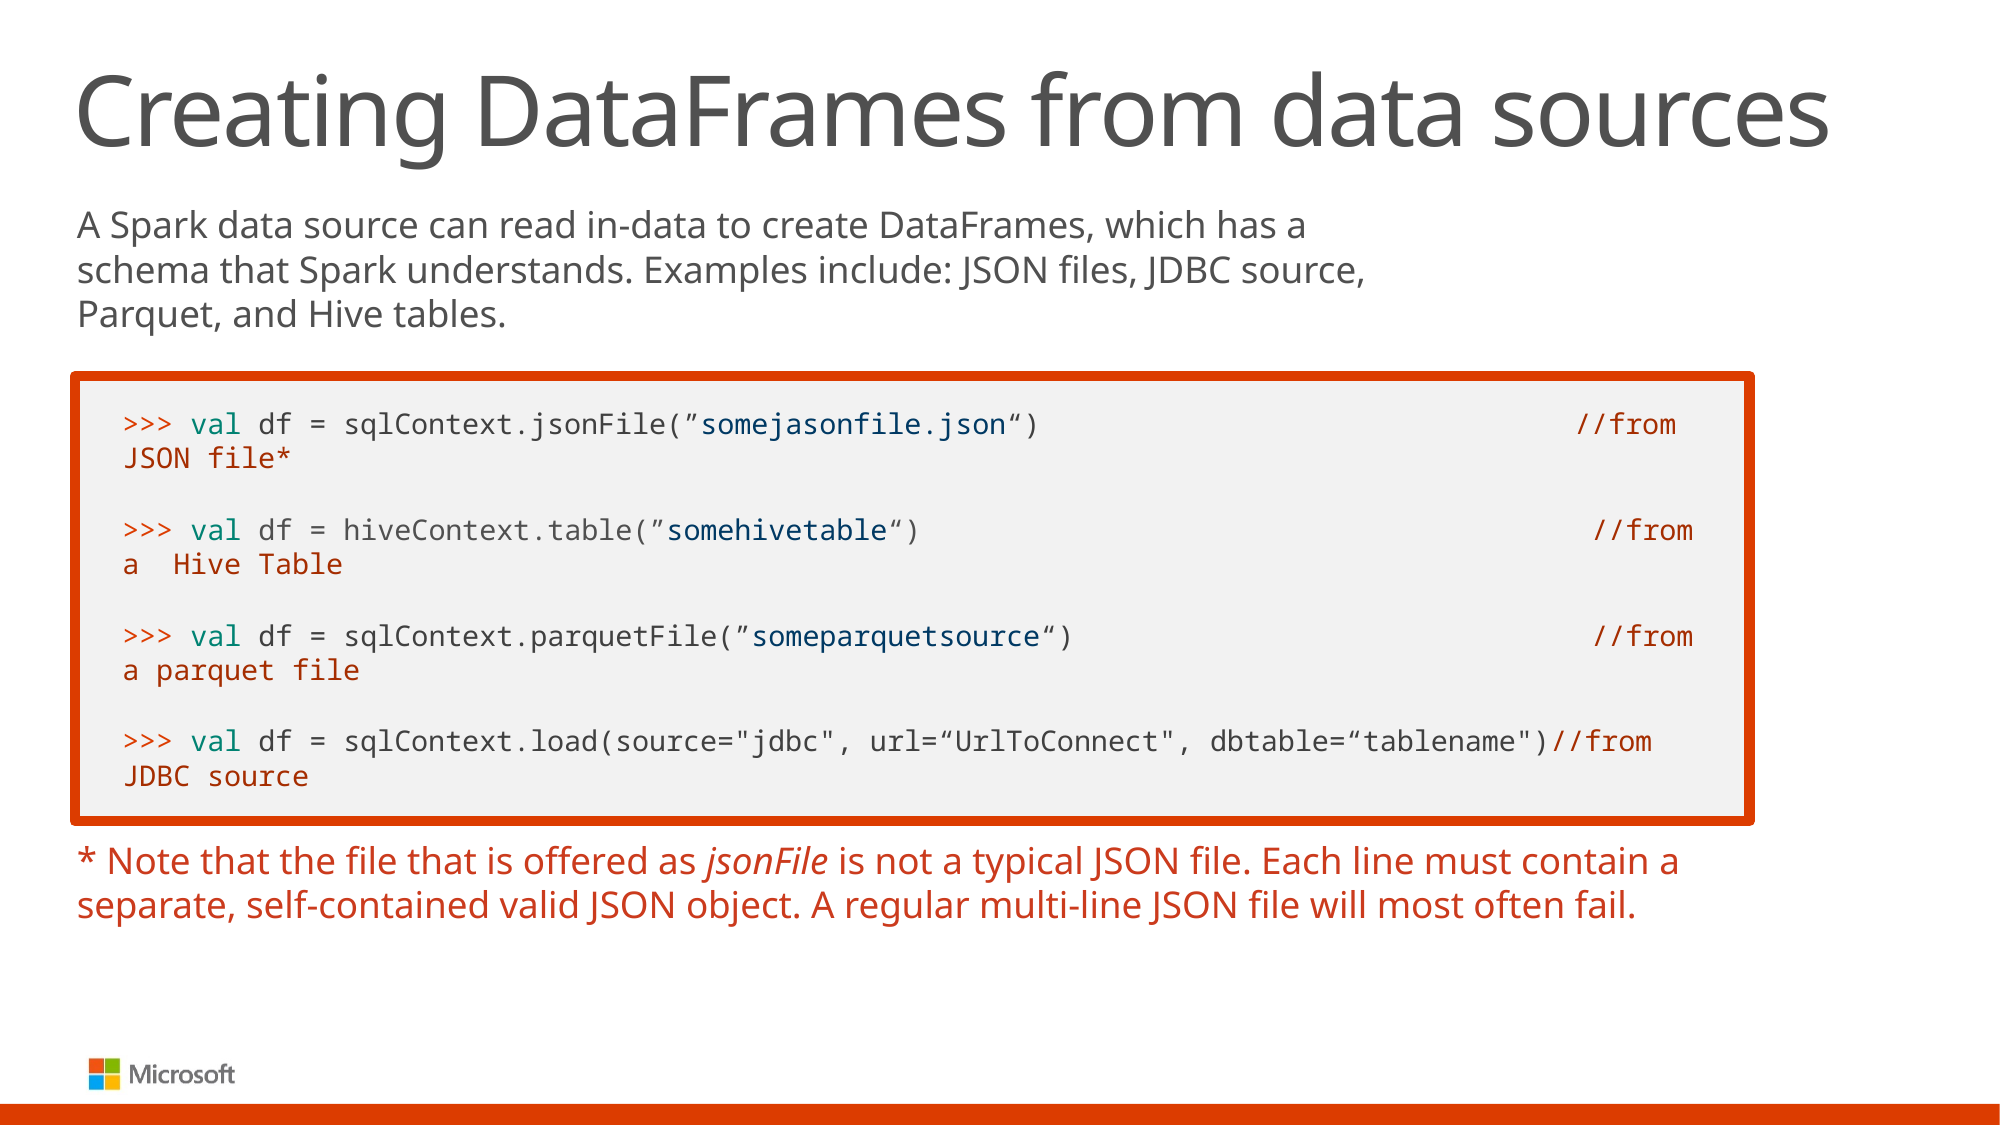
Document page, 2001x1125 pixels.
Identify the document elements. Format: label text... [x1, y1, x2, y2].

title Creating DataFrames from data sources [0, 47, 1956, 200]
text_box * Note that the file that is offered as jsonFile is not a typical JSON file. Each line must contain a separate, self-contained valid JSON object. A regular multi-line JSON file will most often fail. [0, 830, 1750, 934]
picture [85, 1055, 240, 1095]
text_box >>> val df = sqlContext.jsonFile(”somejasonfile.json“) //from JSON file* >>> val df = hiveContext.table(”somehivetable“) //from a Hive Table >>> val df = sqlContext.parquetFile(”someparquetsource“) //from a parquet file >>> val df = sqlContext.load(source="jdbc", url=“UrlToConnect", dbtable=“tablename")//from JDBC source [74, 376, 1750, 822]
text_box A Spark data source can read in-data to create DataFrames, which has a schema that Spark understands. Examples include: JSON files, JDBC source, Parquet, and Hive tables. [0, 194, 1392, 342]
